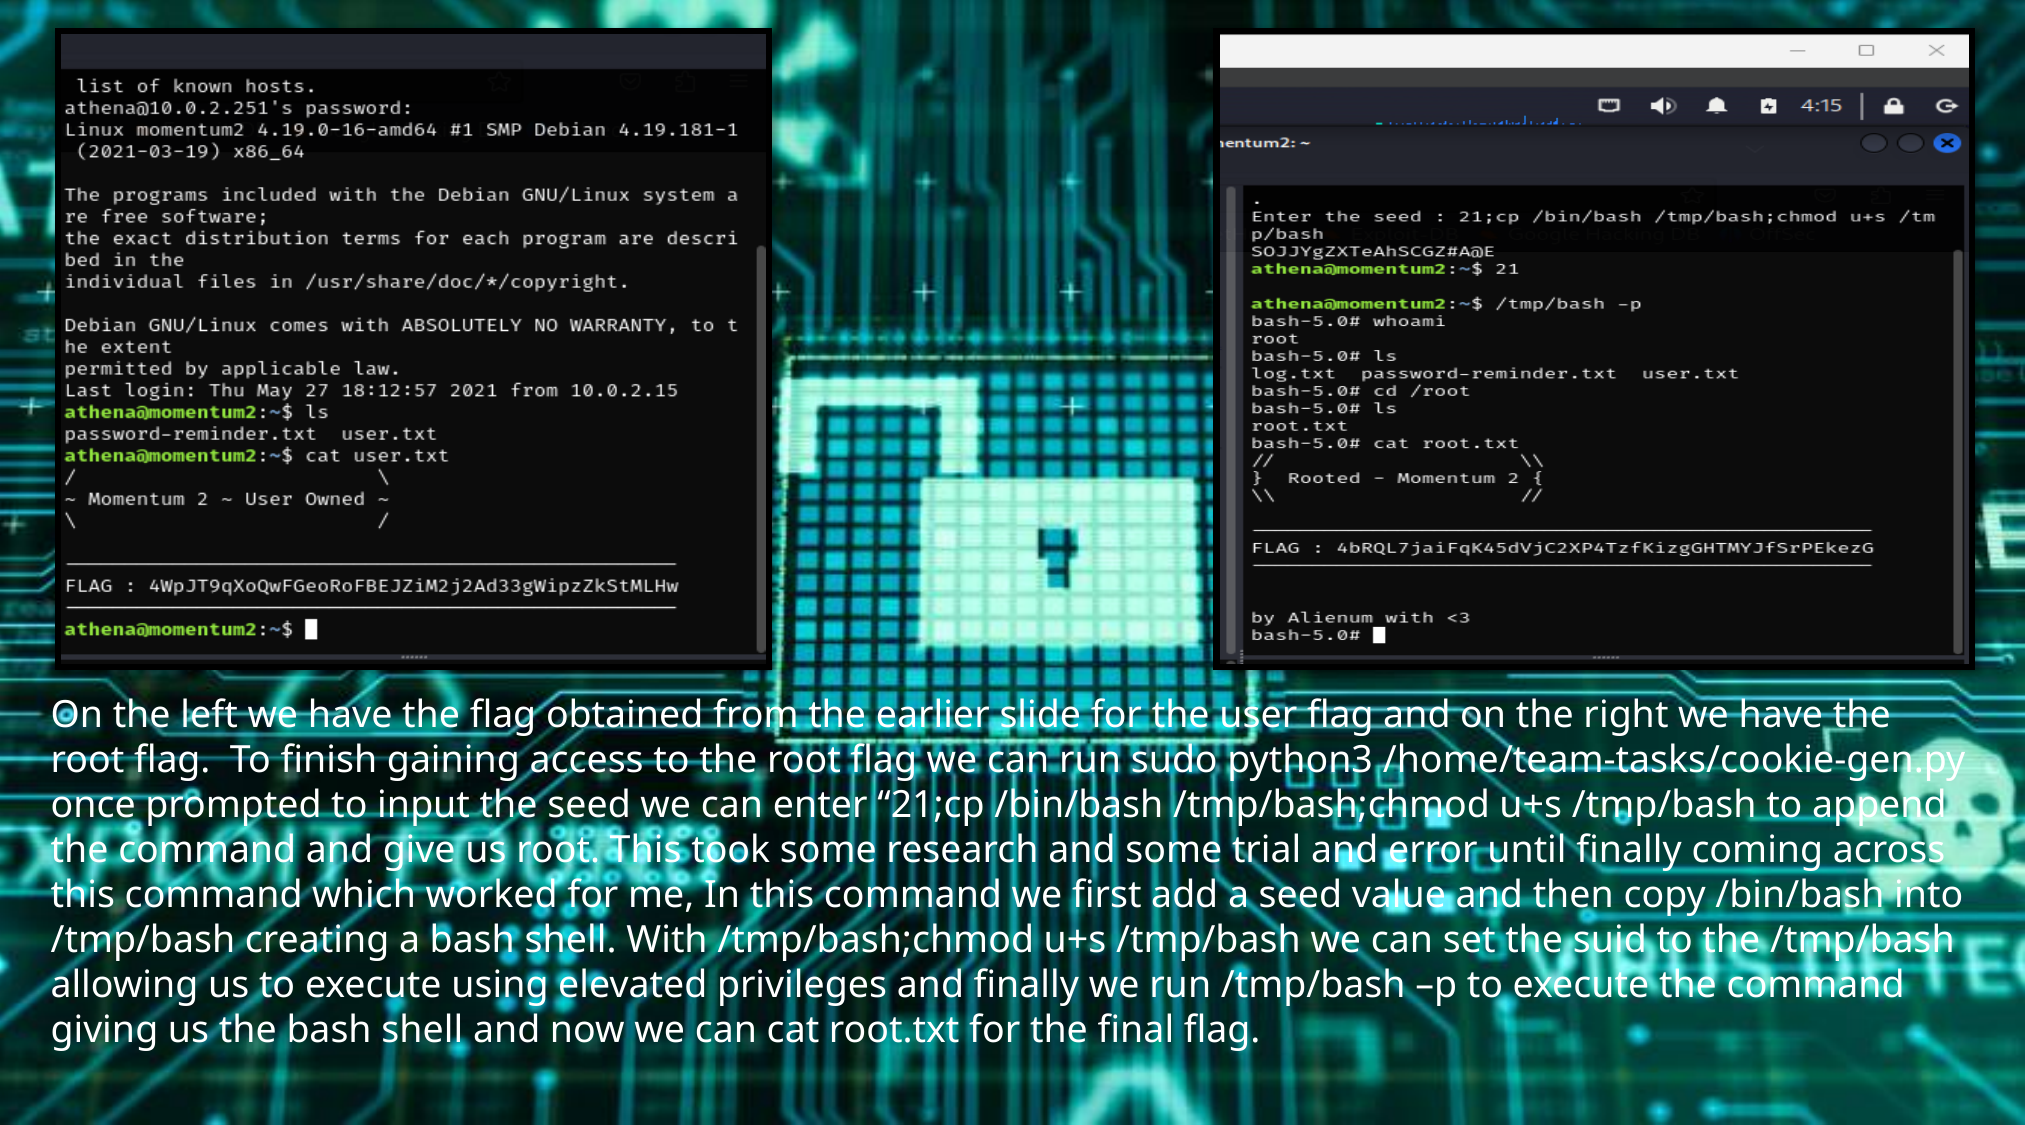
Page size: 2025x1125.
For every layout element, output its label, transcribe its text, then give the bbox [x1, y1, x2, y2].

text_box On the left we have the flag obtained from the earlier slide for the user flag and on the right we have the root flag. To finish gaining access to the root flag we can run sudo python3 /home/team-tasks/cookie-gen.py once prompted to input the seed we can enter “21;cp /bin/bash /tmp/bash;chmod u+s /tmp/bash to append the command and give us root. This took some research and some trial and error until finally coming across this command which worked for me, In this command we first add a seed value and then copy /bin/bash into /tmp/bash creating a bash shell. With /tmp/bash;chmod u+s /tmp/bash we can set the suid to the /tmp/bash allowing us to execute using elevated privileges and finally we run /tmp/bash –p to execute the command giving us the bash shell and now we can cat root.txt for the final flag. [35, 682, 1990, 1058]
picture [0, 0, 2025, 1125]
